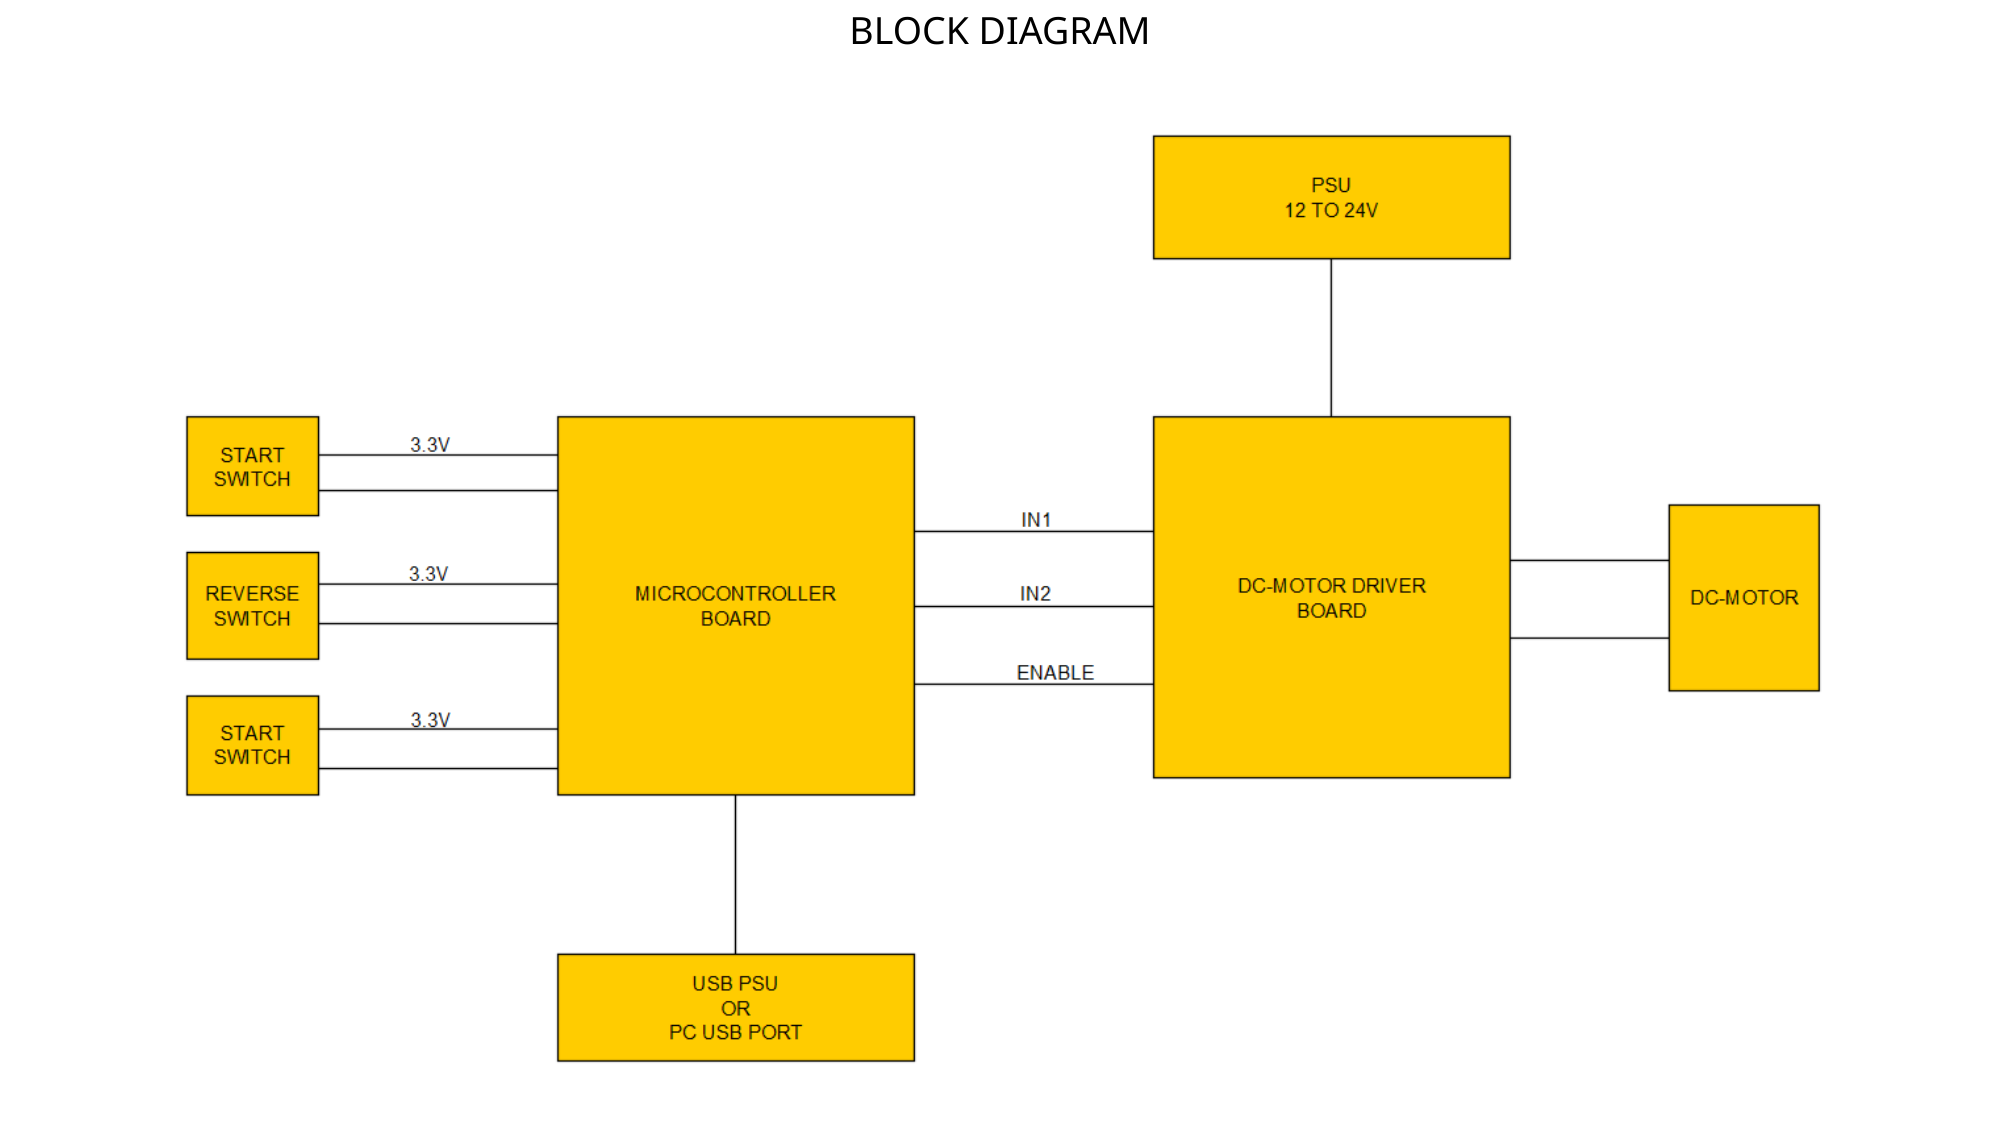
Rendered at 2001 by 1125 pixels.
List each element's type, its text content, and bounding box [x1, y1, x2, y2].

text_box BLOCK DIAGRAM [0, 0, 2000, 60]
picture [130, 83, 1870, 1104]
